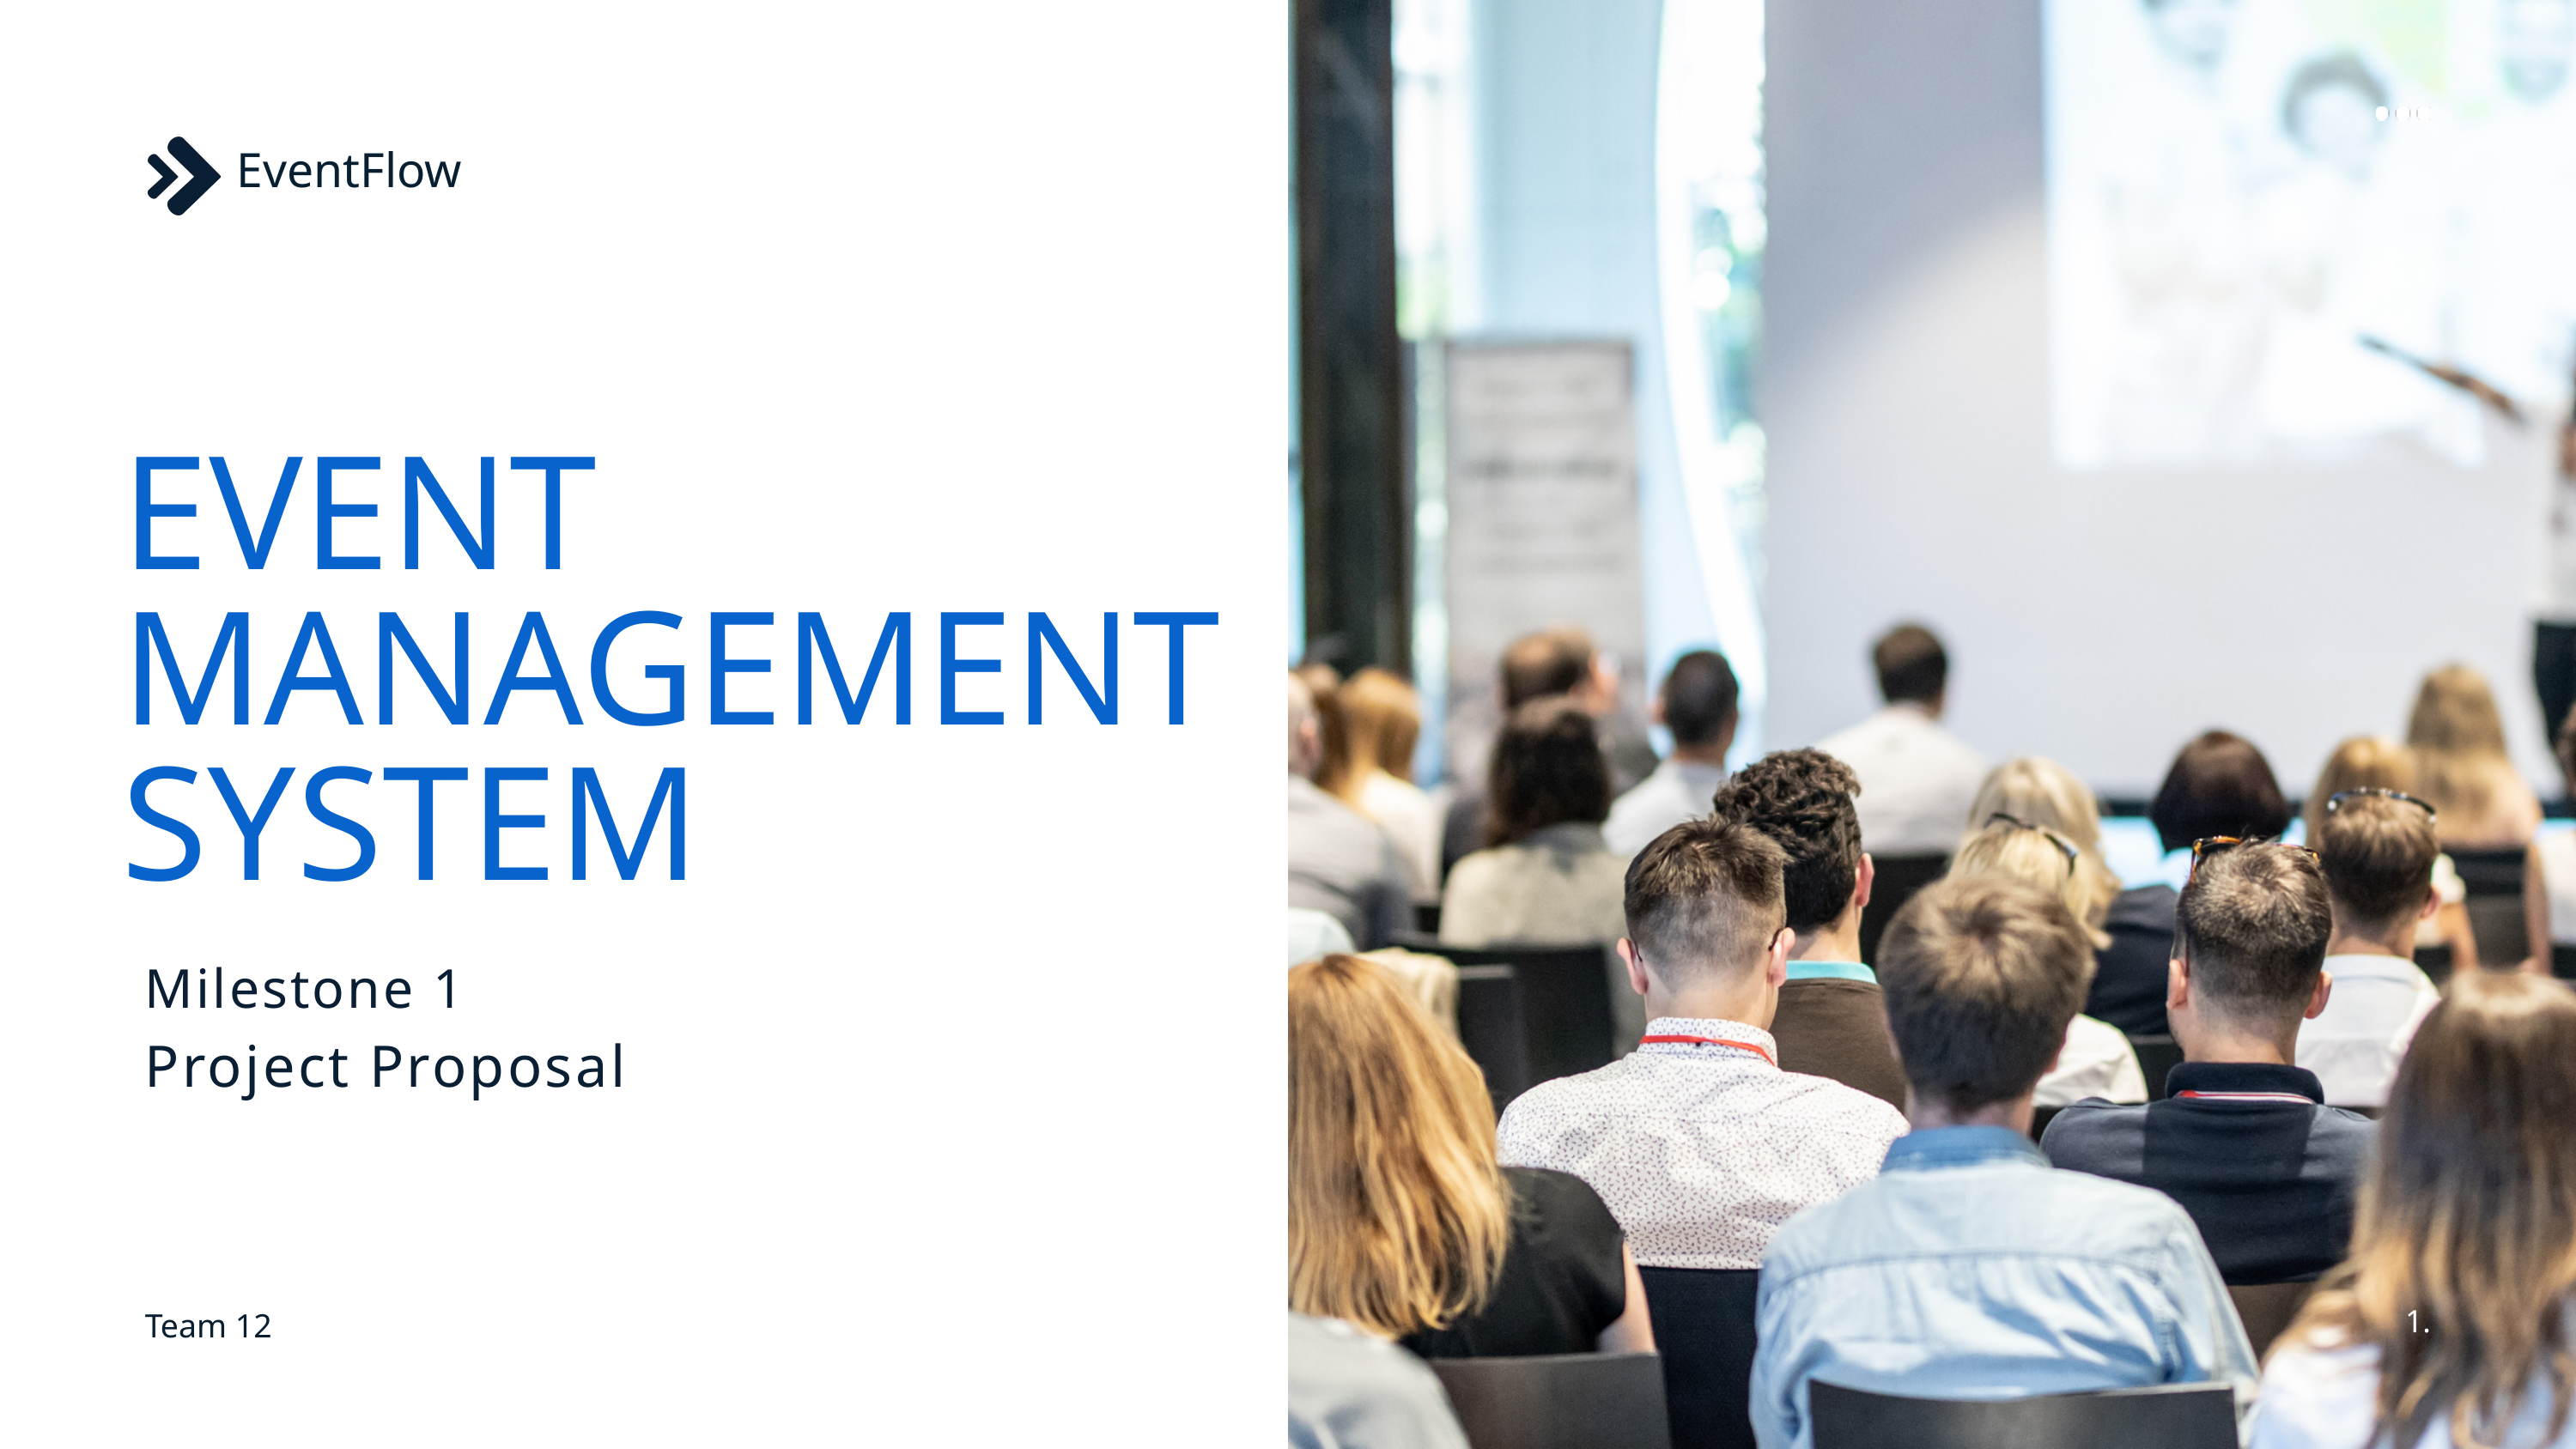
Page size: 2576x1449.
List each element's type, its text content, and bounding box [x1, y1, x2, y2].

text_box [1287, 0, 2576, 1449]
text_box Team 12 [144, 1295, 647, 1344]
text_box Milestone 1 Project Proposal [144, 943, 897, 1099]
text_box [144, 131, 465, 221]
text_box EVENT MANAGEMENT SYSTEM [121, 445, 1262, 912]
